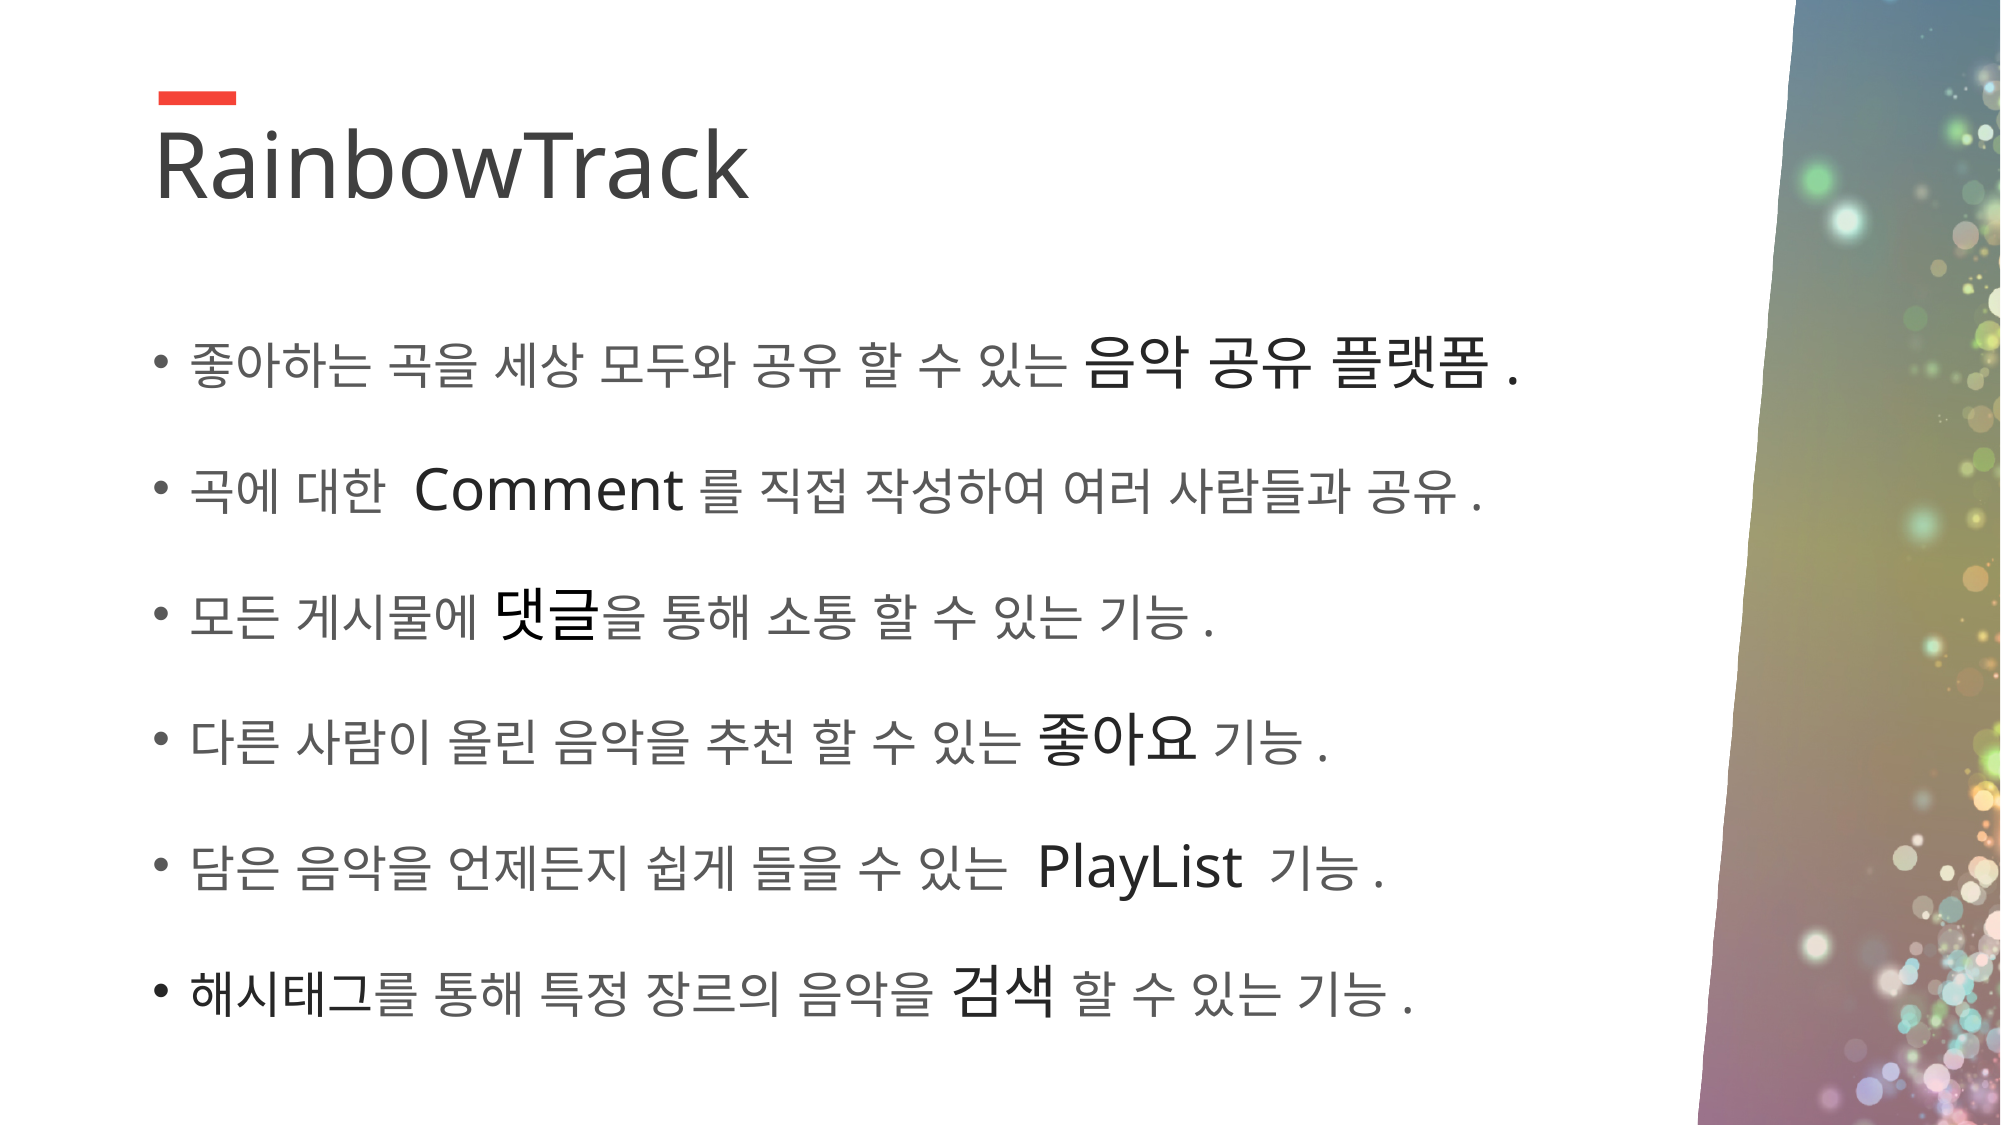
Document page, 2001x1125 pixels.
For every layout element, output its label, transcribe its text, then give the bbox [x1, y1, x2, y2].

picture [1698, 0, 2001, 1125]
title RainbowTrack [137, 59, 1863, 278]
list 좋아하는 곡을 세상 모두와 공유 할 수 있는 음악 공유 플랫폼. 곡에 대한 Comment를 직접 작성하여 여러 사람들과 공유. 모든 게시물에 댓글을 통해 소통 할 수 있는 기능. 다른 사람이 올린 음악을 추천 할 수 있는 좋아요 기능. 담은 음악을 언제든지 쉽게 들을 수 있는 PlayList 기능. 해시태그를 통해 특정 장르의 음악을 검색 할 수 있는 기능. [137, 284, 1863, 1045]
